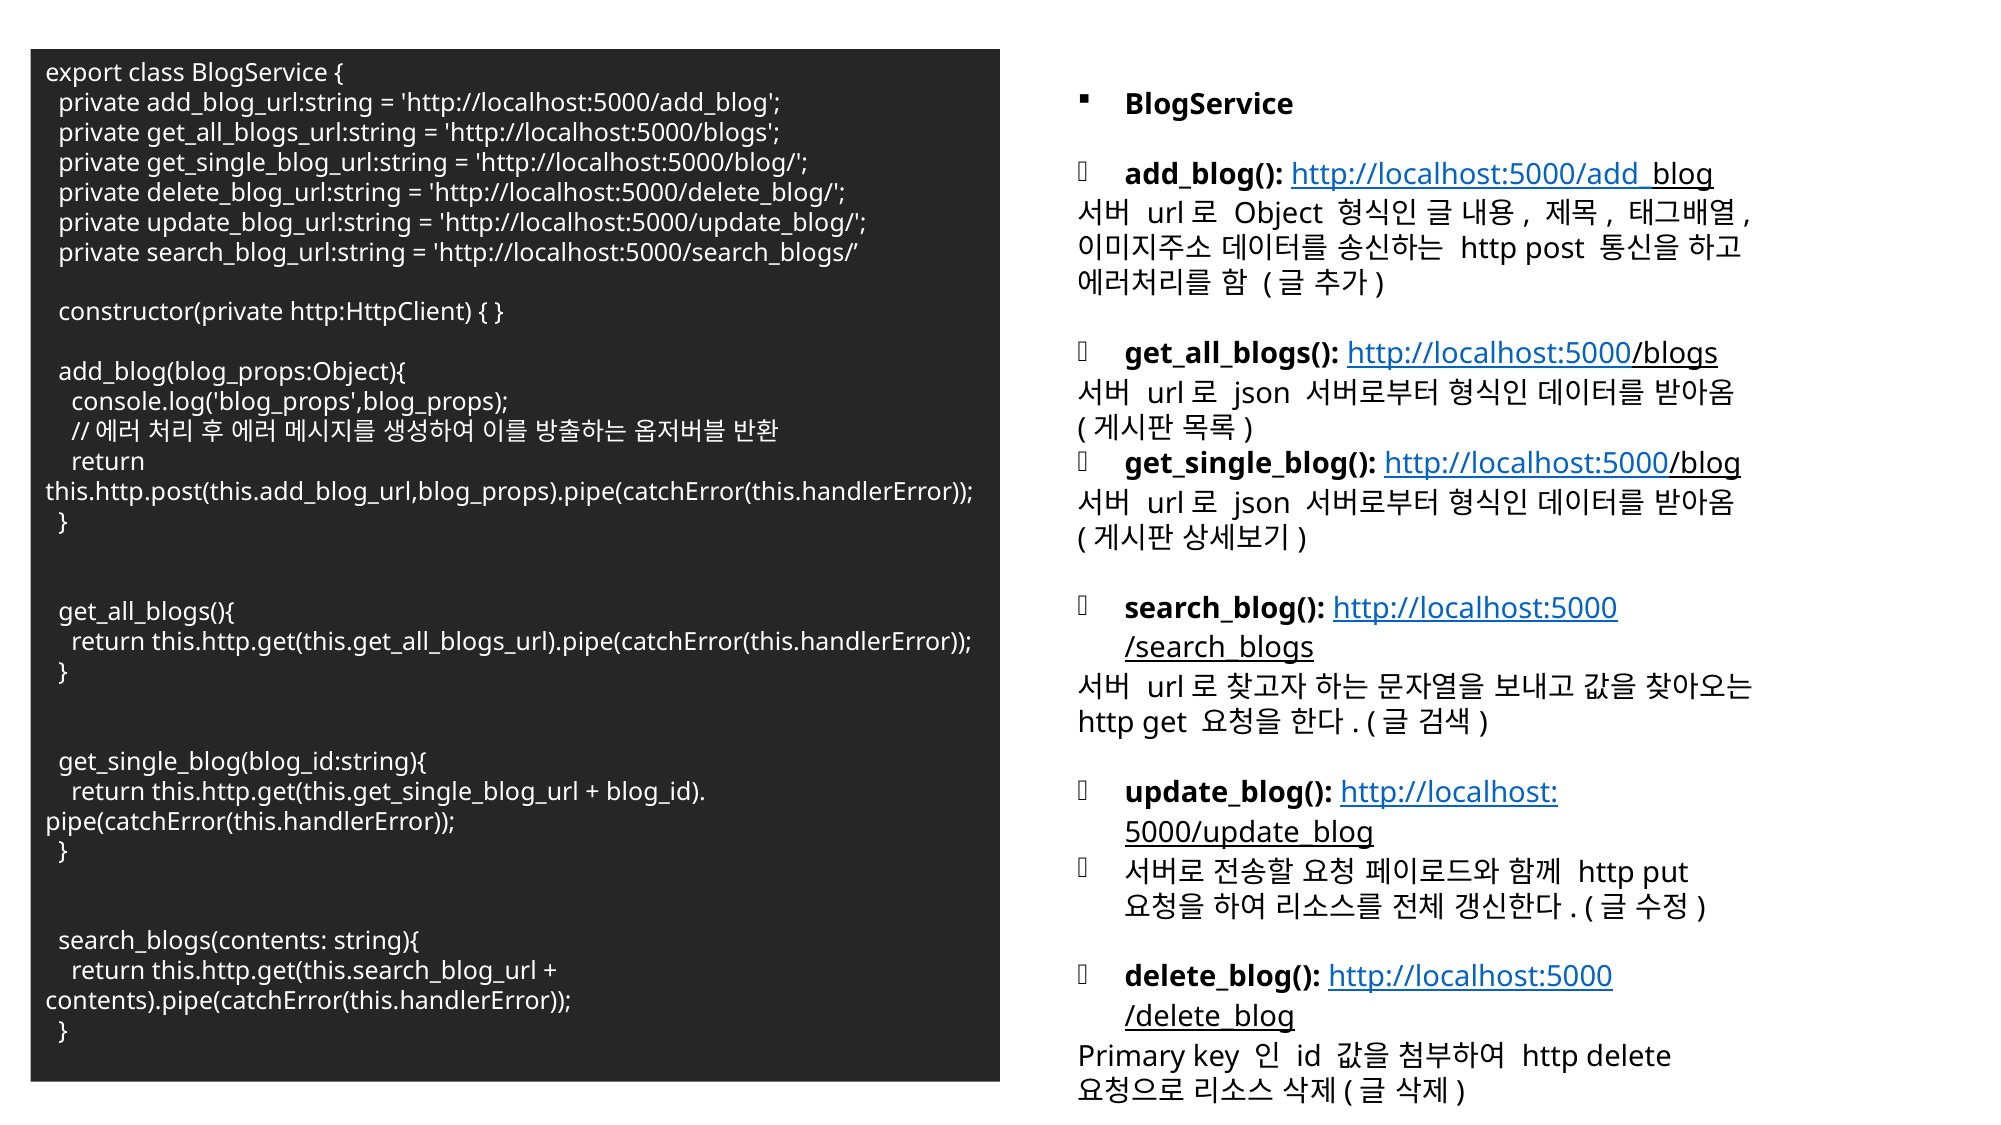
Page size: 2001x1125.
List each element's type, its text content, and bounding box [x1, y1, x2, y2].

text_box export class BlogService { private add_blog_url:string = 'http://localhost:5000/add_blog'; private get_all_blogs_url:string = 'http://localhost:5000/blogs'; private get_single_blog_url:string = 'http://localhost:5000/blog/'; private delete_blog_url:string = 'http://localhost:5000/delete_blog/'; private update_blog_url:string = 'http://localhost:5000/update_blog/'; private search_blog_url:string = 'http://localhost:5000/search_blogs/’ constructor(private http:HttpClient) { } add_blog(blog_props:Object){ console.log('blog_props',blog_props); //에러 처리 후 에러 메시지를 생성하여 이를 방출하는 옵저버블 반환 return this.http.post(this.add_blog_url,blog_props).pipe(catchError(this.handlerError)); } get_all_blogs(){ return this.http.get(this.get_all_blogs_url).pipe(catchError(this.handlerError)); } get_single_blog(blog_id:string){ return this.http.get(this.get_single_blog_url + blog_id). pipe(catchError(this.handlerError)); } search_blogs(contents: string){ return this.http.get(this.search_blog_url + contents).pipe(catchError(this.handlerError)); } [30, 49, 1000, 1082]
text_box BlogService add_blog(): http://localhost:5000/add_blog 서버 url로 Object 형식인 글 내용, 제목, 태그배열, 이미지주소 데이터를 송신하는 http post 통신을 하고 에러처리를 함 (글 추가) get_all_blogs(): http://localhost:5000/blogs 서버 url로 json 서버로부터 형식인 데이터를 받아옴 (게시판 목록) get_single_blog(): http://localhost:5000/blog 서버 url로 json 서버로부터 형식인 데이터를 받아옴(게시판 상세보기) search_blog(): http://localhost:5000/search_blogs 서버 url로 찾고자 하는 문자열을 보내고 값을 찾아오는 http get 요청을 한다. (글 검색) update_blog(): http://localhost:5000/update_blog 서버로 전송할 요청 페이로드와 함께 http put 요청을 하여 리소스를 전체 갱신한다. (글 수정) delete_blog(): http://localhost:5000/delete_blog Primary key 인 id 값을 첨부하여 http delete 요청으로 리소스 삭제(글 삭제) [1062, 77, 1793, 1115]
